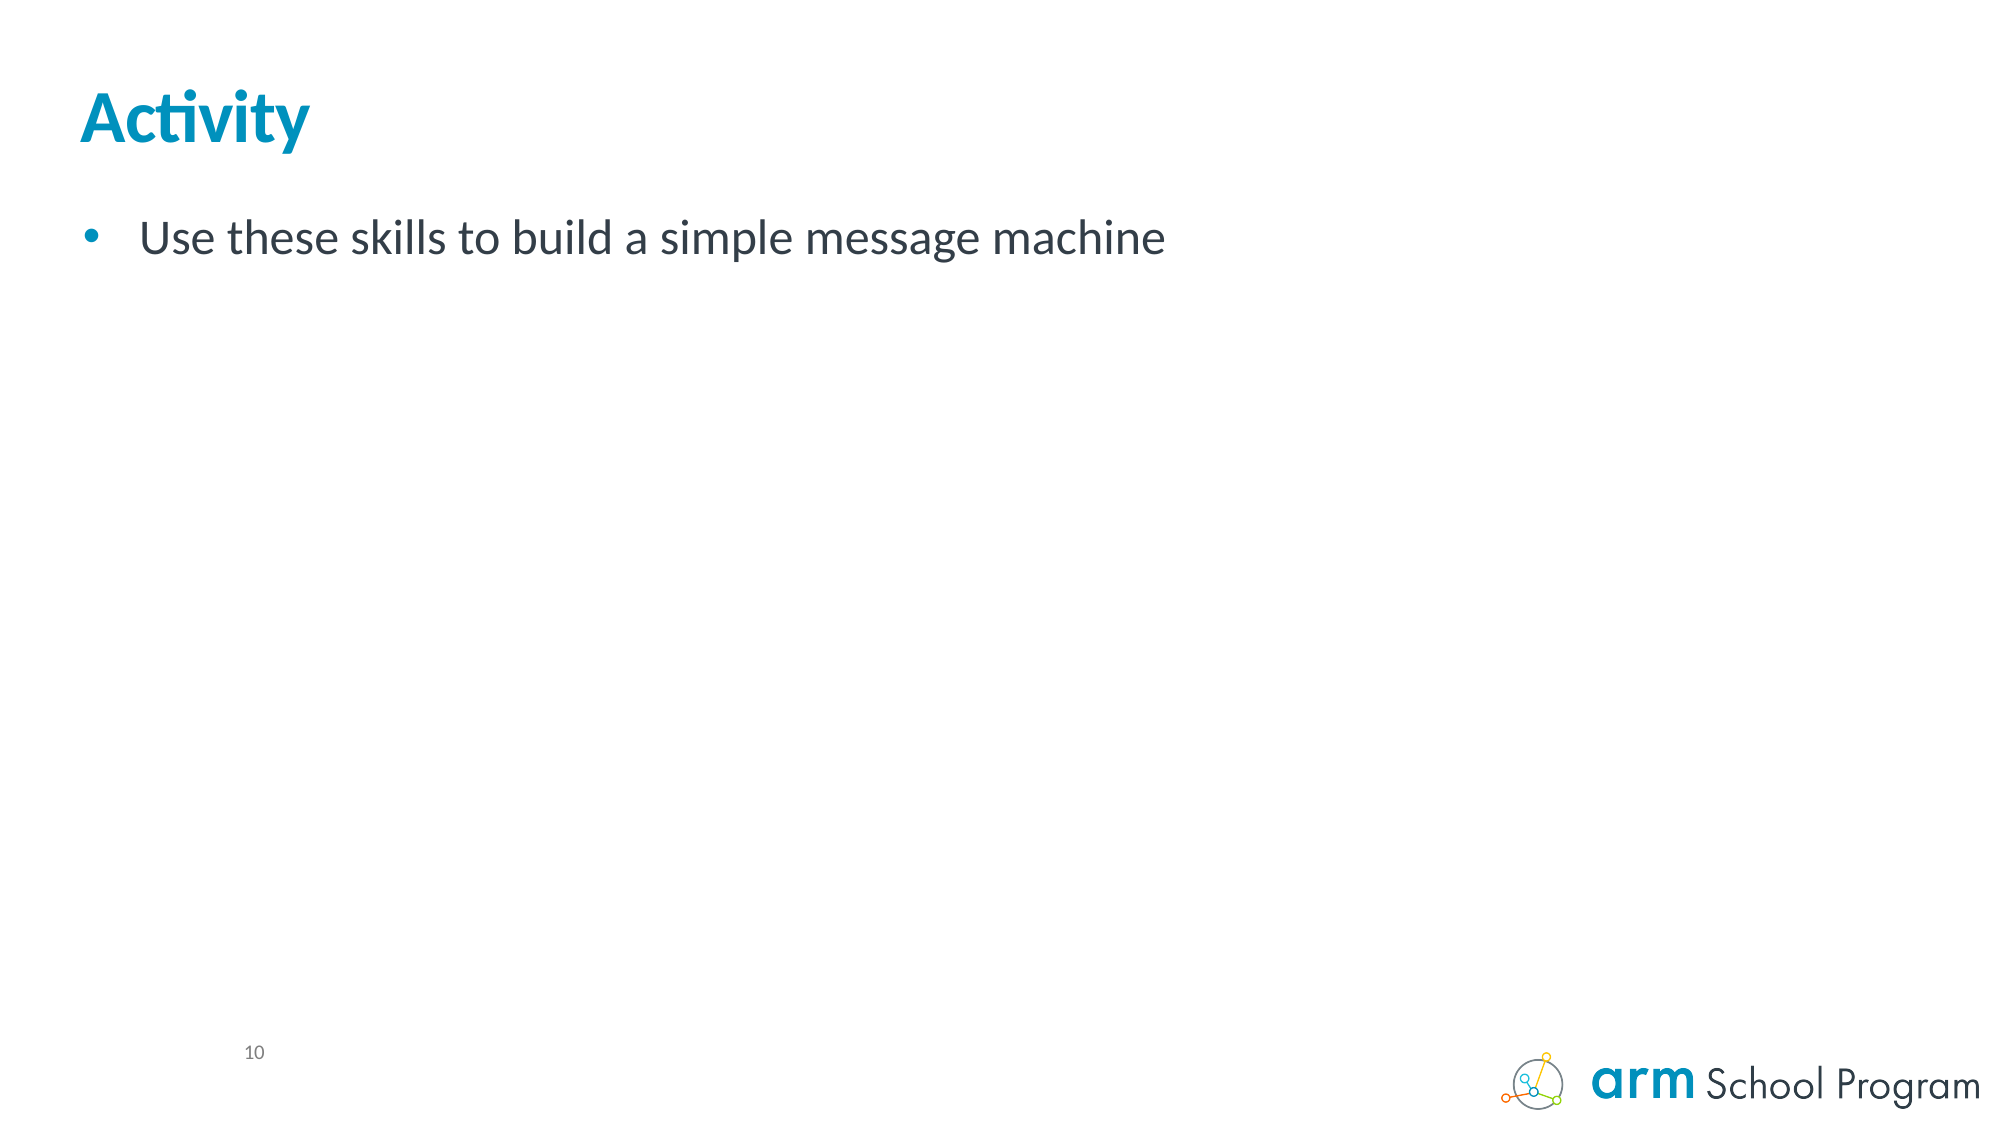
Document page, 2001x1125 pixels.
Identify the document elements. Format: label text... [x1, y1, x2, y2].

title Activity [80, 48, 1915, 158]
picture [1501, 1052, 1979, 1110]
list Use these skills to build a simple message machine [82, 204, 1917, 921]
